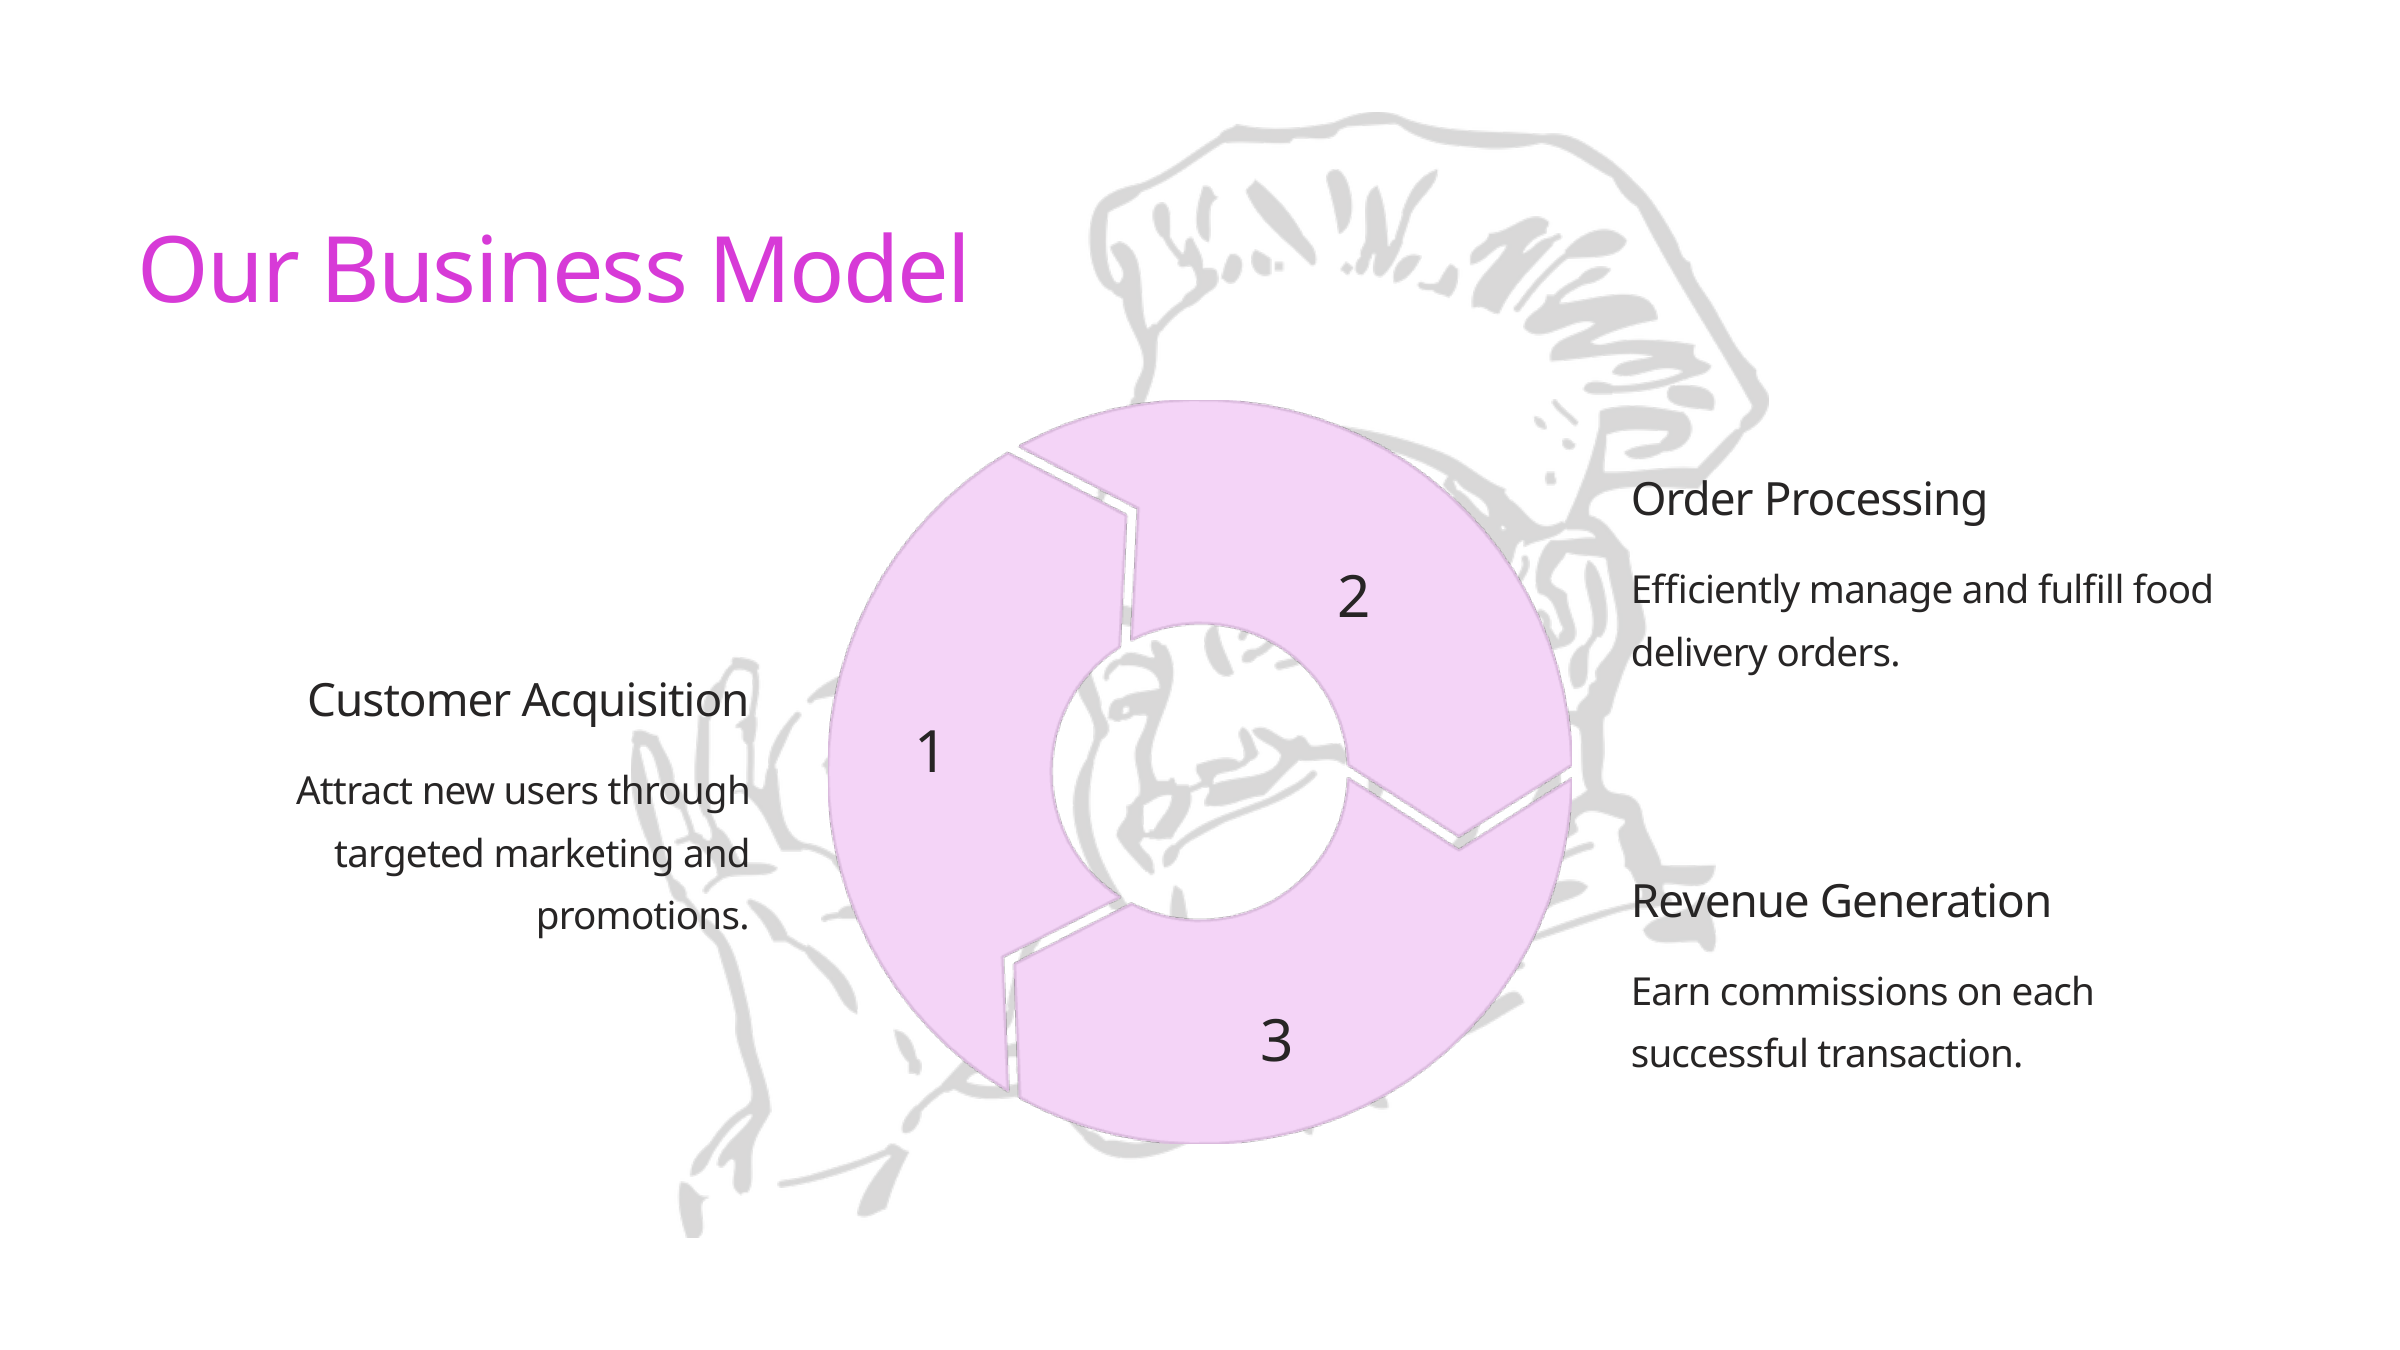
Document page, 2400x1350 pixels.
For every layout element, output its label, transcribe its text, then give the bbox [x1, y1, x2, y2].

text_box Customer Acquisition [287, 668, 631, 727]
text_box Our Business Model [137, 206, 631, 322]
text_box Attract new users through targeted marketing and promotions. [137, 749, 631, 876]
text_box Revenue Generation [1769, 869, 2093, 927]
text_box Efficiently manage and fulfill food delivery orders. [1769, 549, 2263, 675]
text_box Earn commissions on each successful transaction. [1769, 950, 2263, 1077]
text_box Order Processing [1769, 467, 2093, 526]
picture [631, 112, 1769, 1238]
